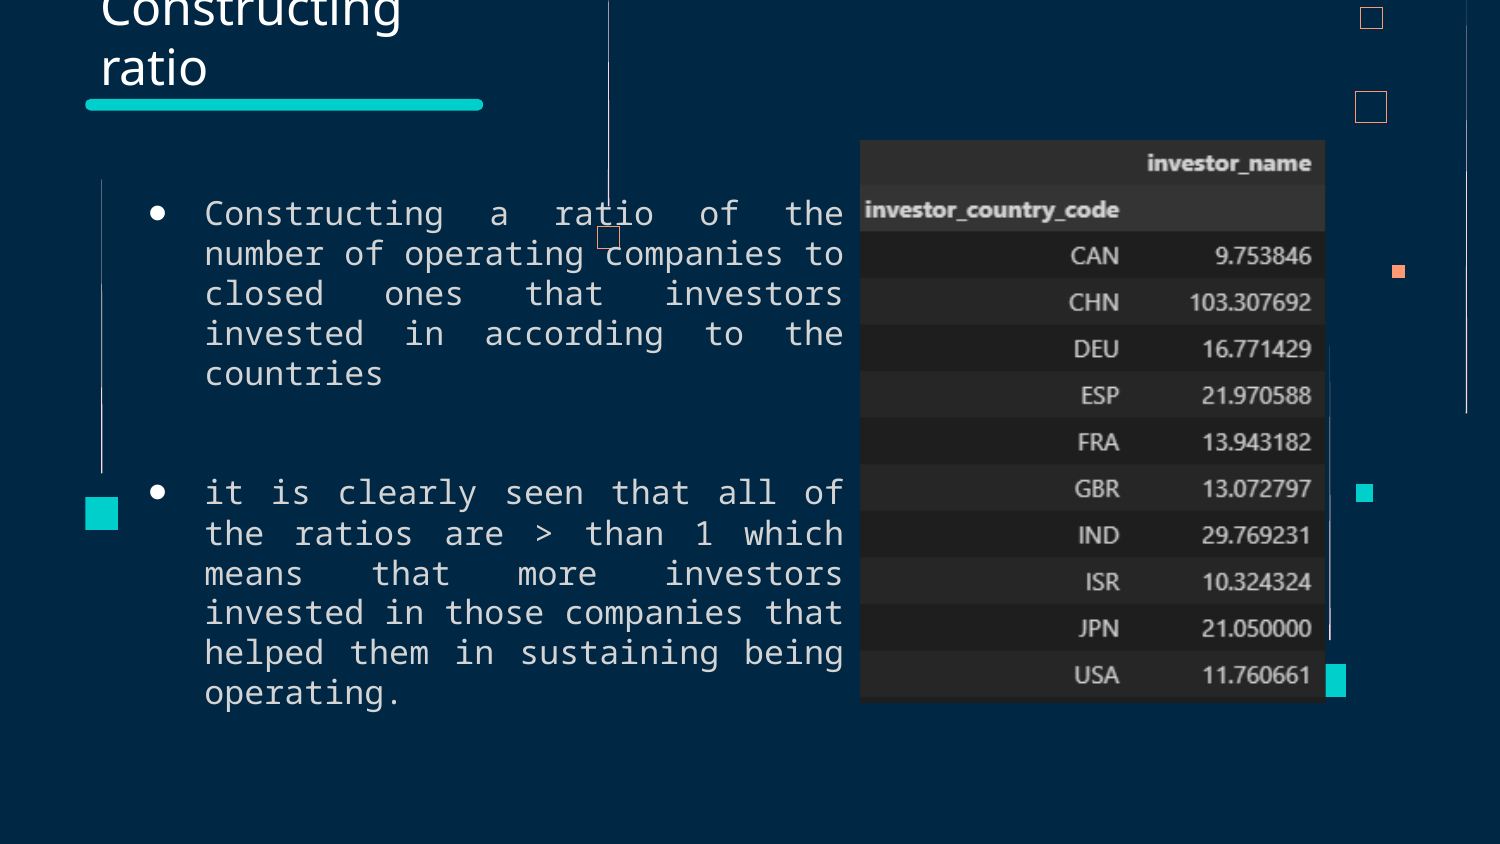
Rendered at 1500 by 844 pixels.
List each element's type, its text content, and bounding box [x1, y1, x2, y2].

picture [859, 140, 1326, 704]
subtitle Constructing a ratio of the number of operating companies to closed ones that investors invested in according to the countries it is clearly seen that all of the ratios are > than 1 which means that more investors invested in those companies that helped them in sustaining being operating. [114, 137, 860, 422]
title Constructing ratio [85, 32, 484, 111]
